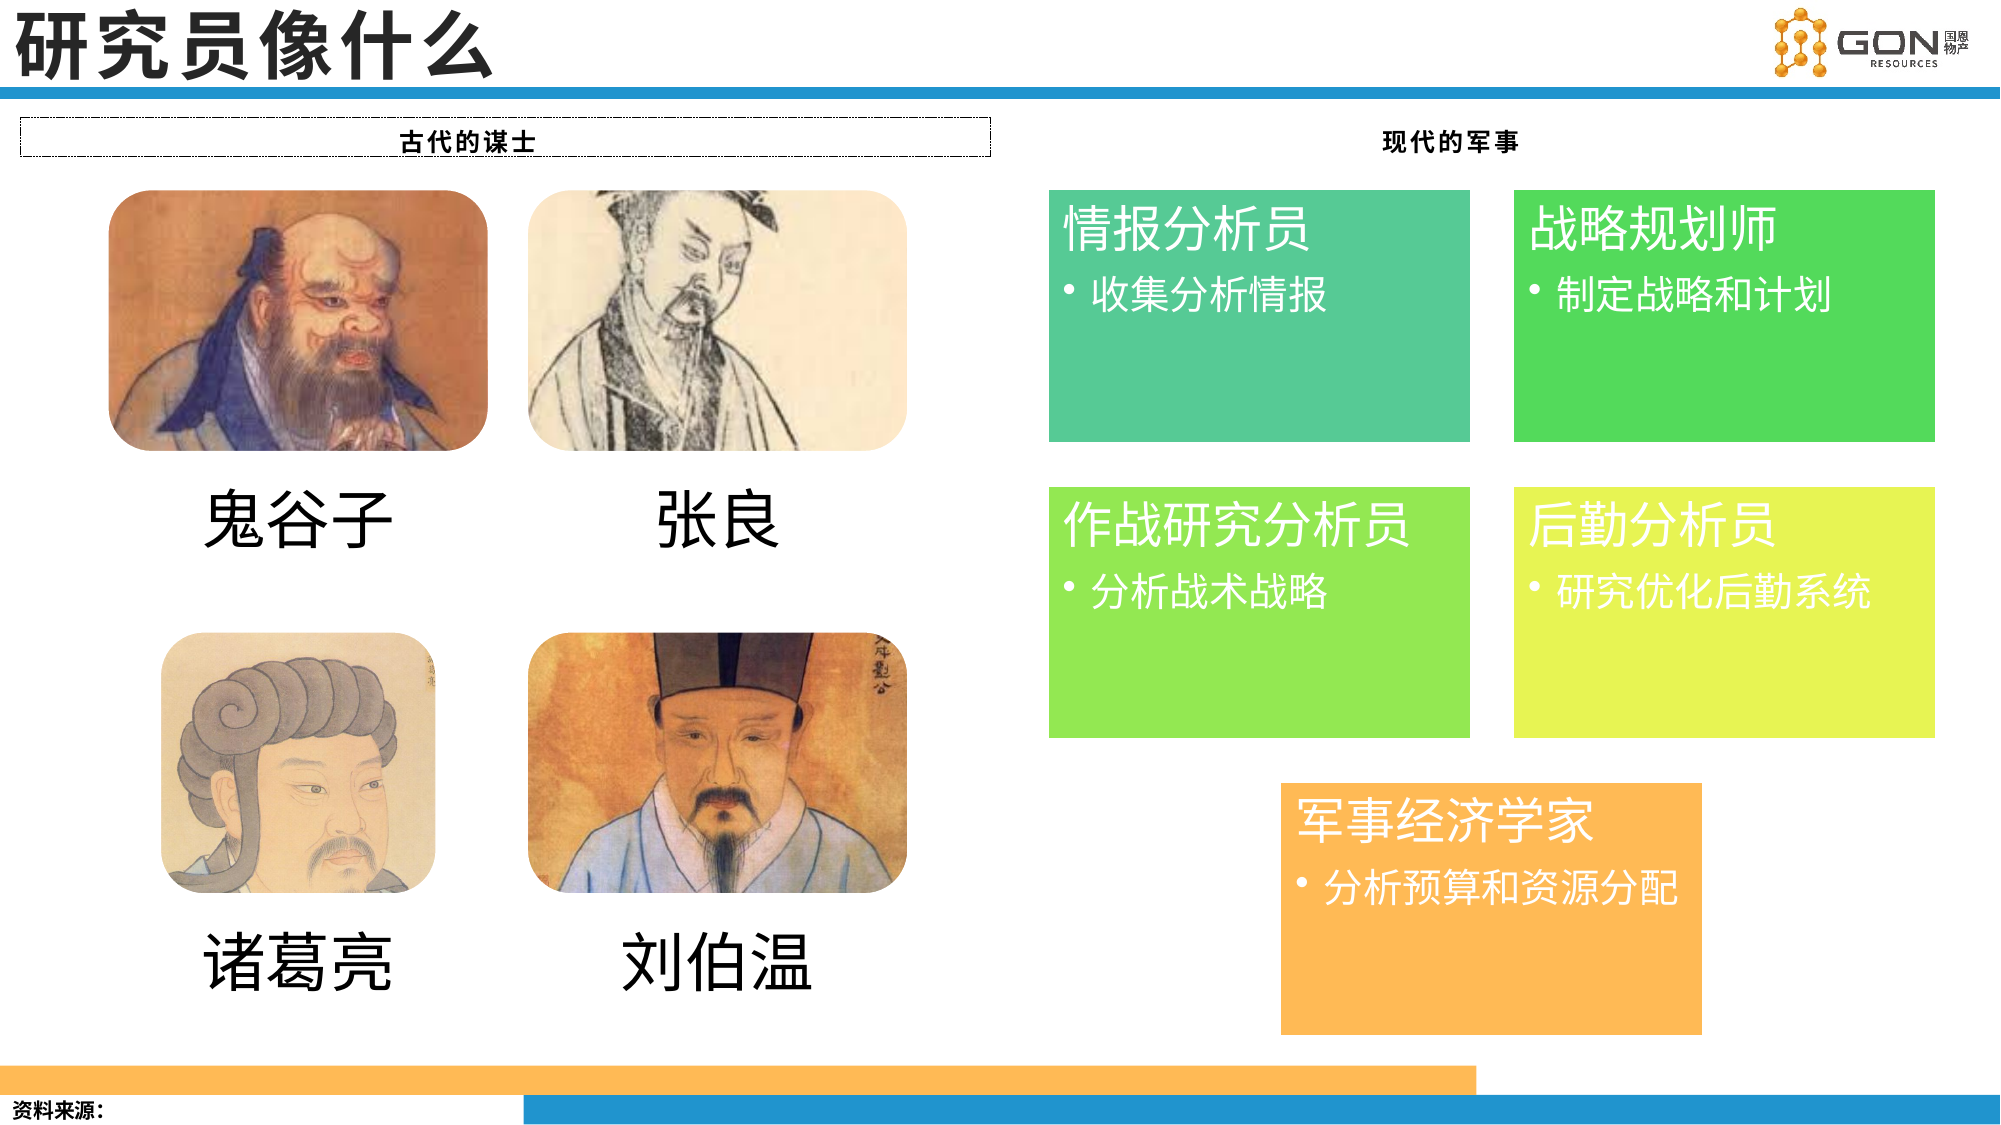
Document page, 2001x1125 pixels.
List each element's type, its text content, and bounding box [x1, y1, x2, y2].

title 研究员像什么 [0, 0, 1717, 88]
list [22, 189, 994, 1036]
picture [1762, 0, 1978, 86]
list 现代的军事 [1003, 117, 1974, 157]
list 古代的谋士 [20, 117, 991, 157]
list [1006, 188, 1978, 1036]
